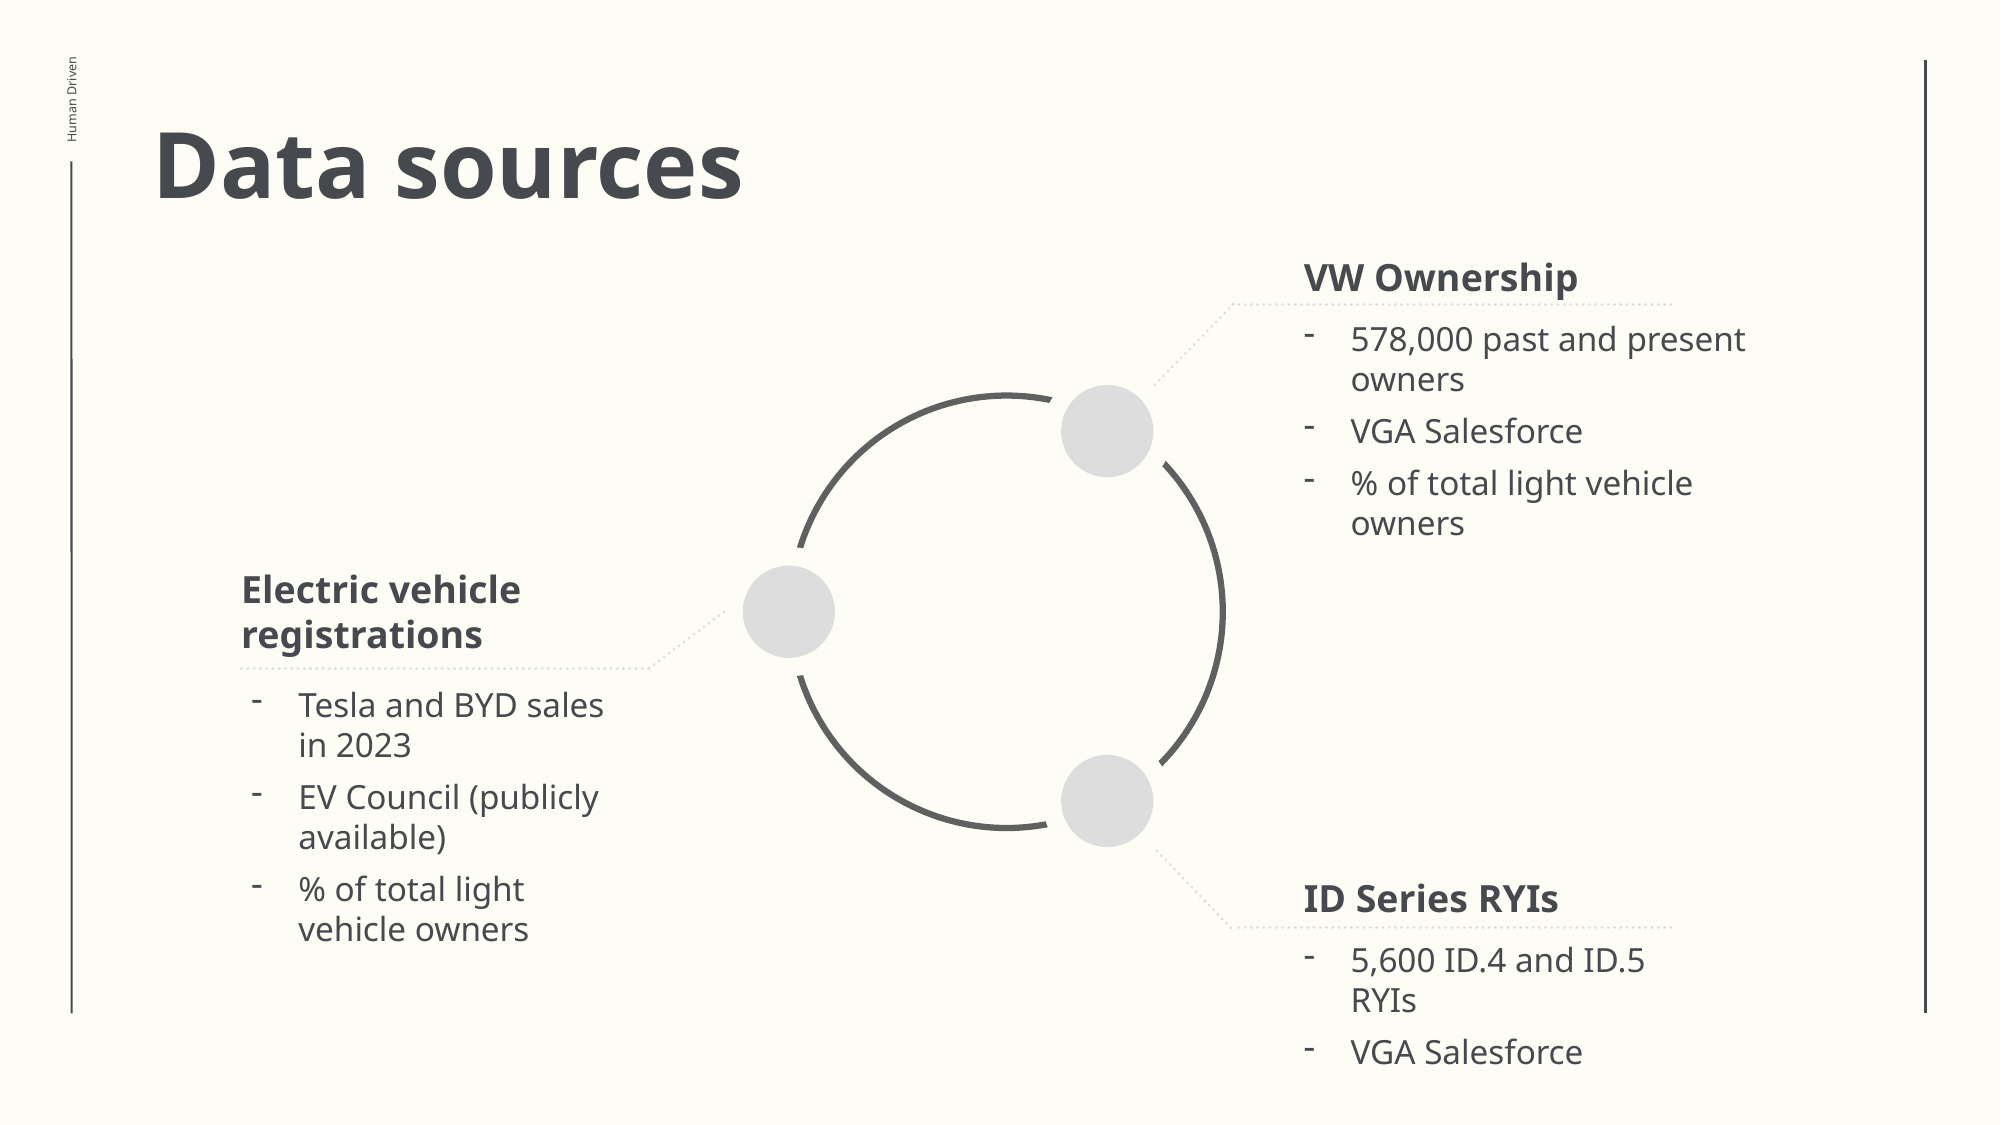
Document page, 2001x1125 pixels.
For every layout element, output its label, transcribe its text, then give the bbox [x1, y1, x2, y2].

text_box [1153, 846, 1231, 928]
text_box 5,600 ID.4 and ID.5 RYIs VGA Salesforce [1289, 931, 1693, 1079]
text_box VW Ownership [1288, 246, 1620, 304]
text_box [1153, 304, 1234, 387]
text_box ID Series RYIs [1288, 928, 1648, 972]
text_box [724, 367, 1223, 866]
text_box 578,000 past and present owners VGA Salesforce % of total light vehicle owners [1289, 310, 1786, 550]
title Data sources [137, 59, 1863, 278]
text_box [648, 611, 725, 669]
text_box Electric vehicle registrations [226, 558, 586, 664]
text_box ID Series RYIs [1288, 867, 1648, 927]
text_box Tesla and BYD sales in 2023 EV Council (publicly available) % of total light vehicle owners [236, 676, 641, 956]
